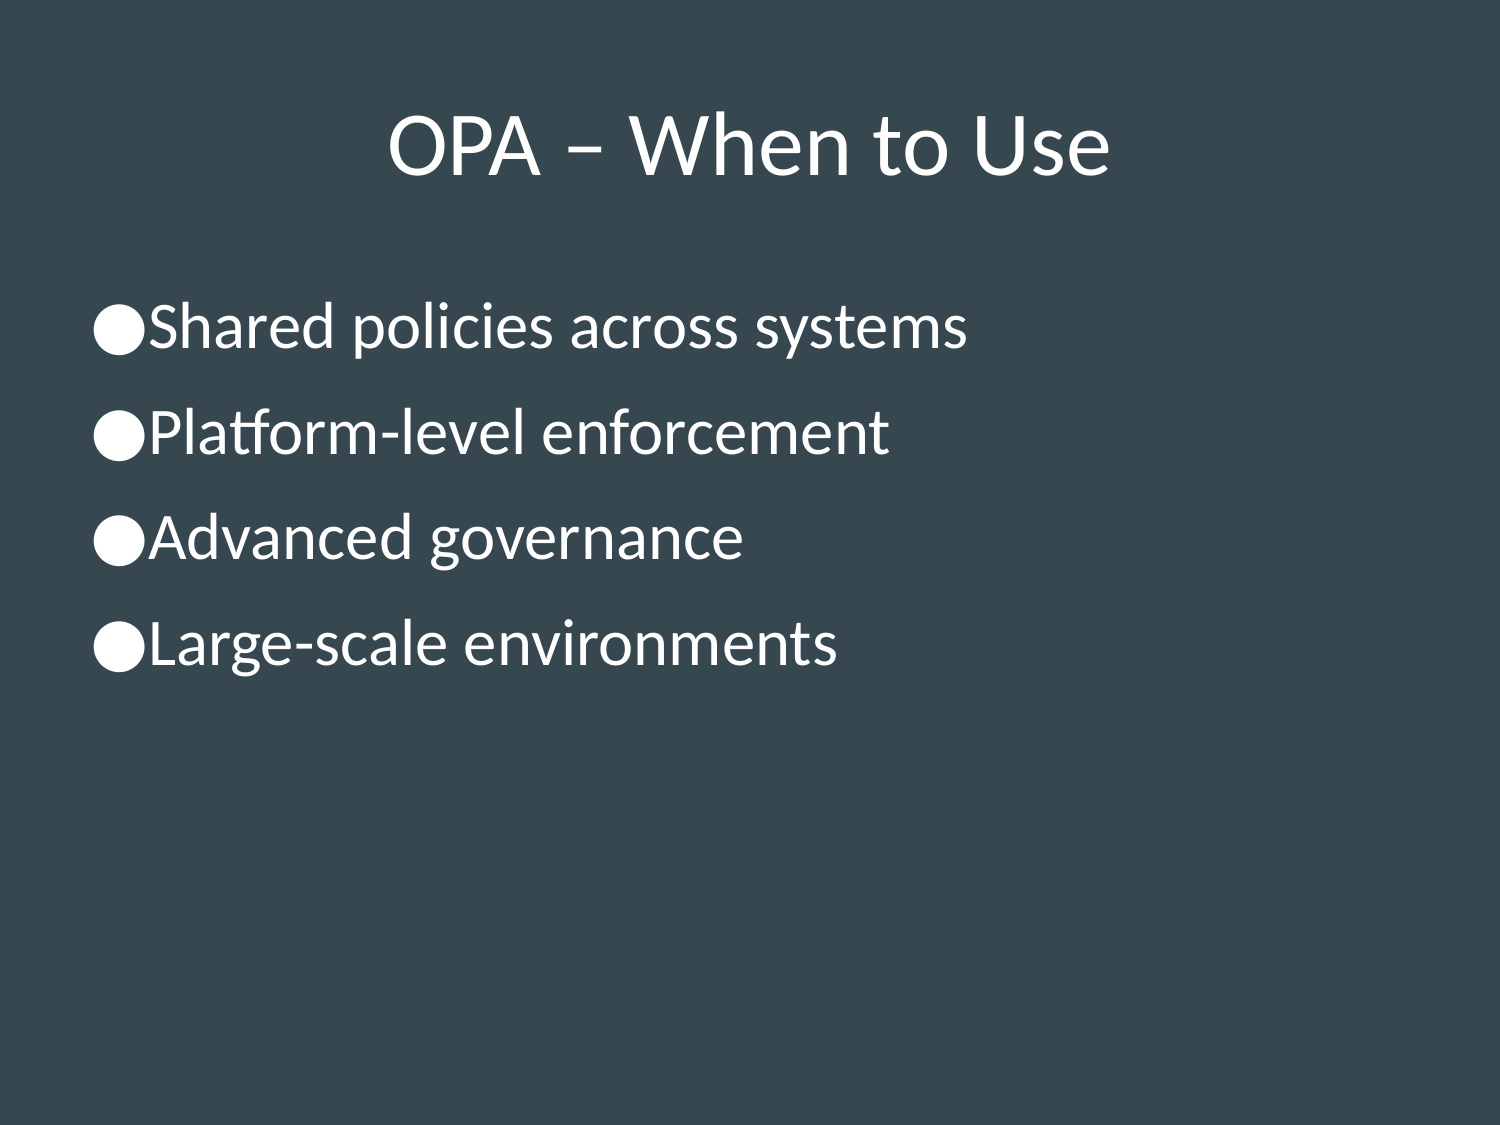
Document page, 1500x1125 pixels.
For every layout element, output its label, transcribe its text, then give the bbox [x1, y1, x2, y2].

list Shared policies across systems Platform-level enforcement Advanced governance Large-scale environments [75, 262, 1425, 1005]
title OPA – When to Use [75, 45, 1425, 233]
